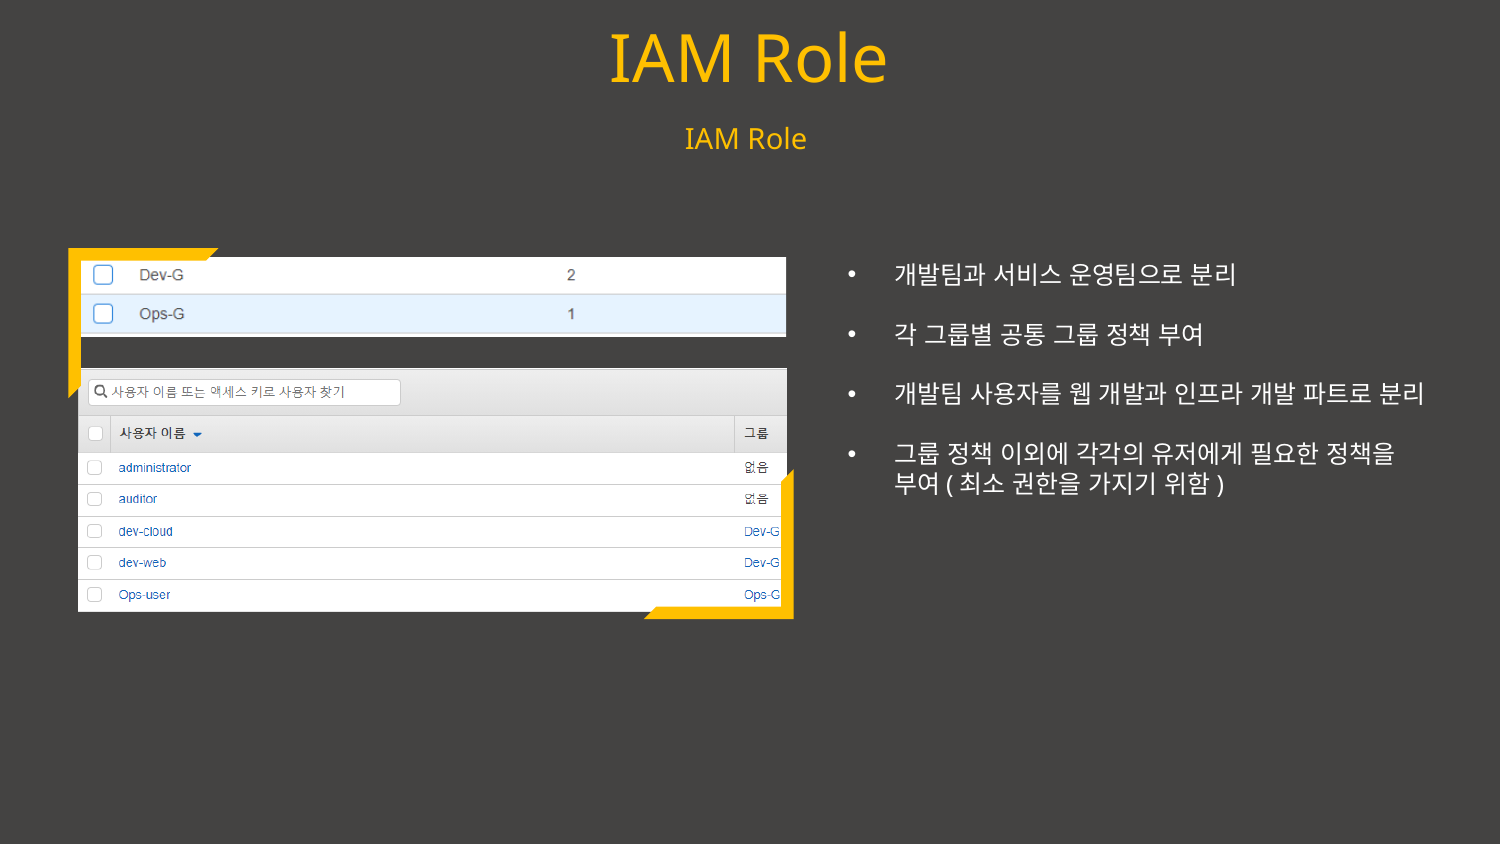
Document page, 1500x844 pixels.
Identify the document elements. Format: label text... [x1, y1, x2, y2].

text_box [66, 246, 221, 401]
list IAM Role [0, 8, 1500, 103]
list IAM Role [0, 114, 1500, 162]
picture [77, 368, 787, 613]
text_box [641, 467, 796, 622]
text_box 개발팀과 서비스 운영팀으로 분리 각 그룹별 공통 그룹 정책 부여 개발팀 사용자를 웹 개발과 인프라 개발 파트로 분리 그룹 정책 이외에 각각의 유저에게 필요한 정책을 부여(최소 권한을 가지기 위함) [832, 251, 1447, 537]
picture [77, 251, 787, 337]
